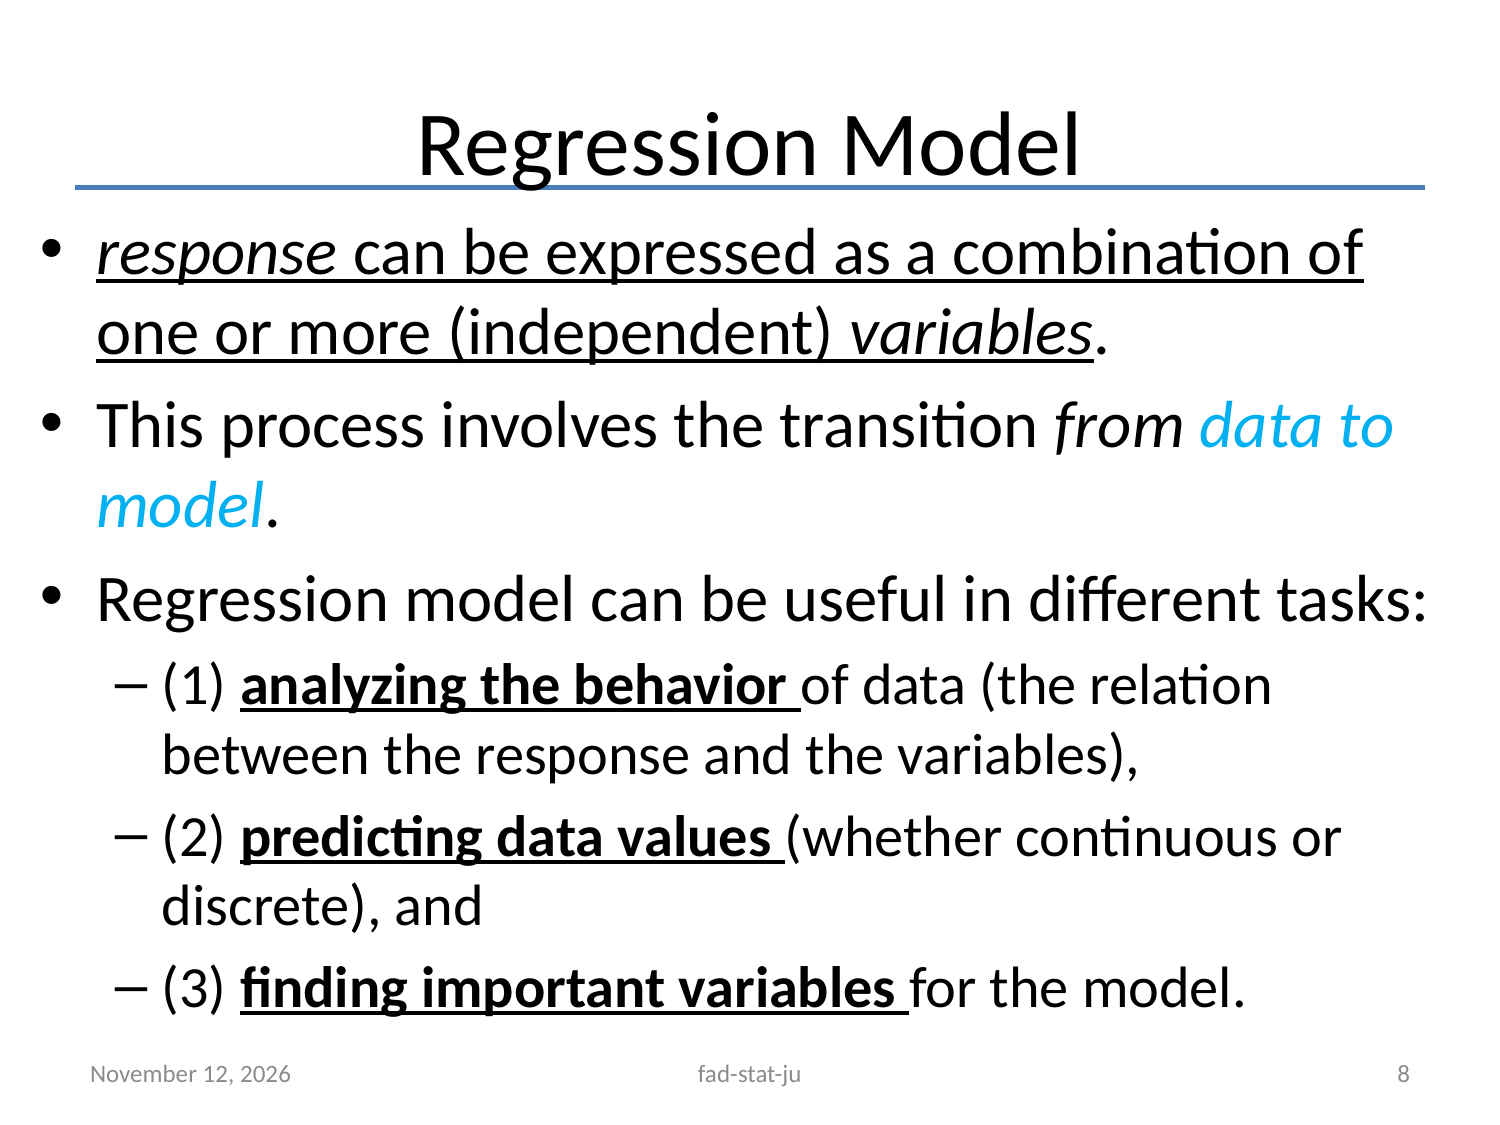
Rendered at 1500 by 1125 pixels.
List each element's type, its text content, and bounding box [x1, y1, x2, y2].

list response can be expressed as a combination of one or more (independent) variables. This process involves the transition from data to model. Regression model can be useful in different tasks: (1) analyzing the behavior of data (the relation between the response and the variables), (2) predicting data values (whether continuous or discrete), and (3) finding important variables for the model. [24, 200, 1475, 1063]
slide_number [75, 1042, 425, 1103]
title Regression Model [75, 45, 1425, 200]
footer fad-stat-ju [512, 1042, 988, 1103]
slide_number 8 [1074, 1042, 1425, 1103]
